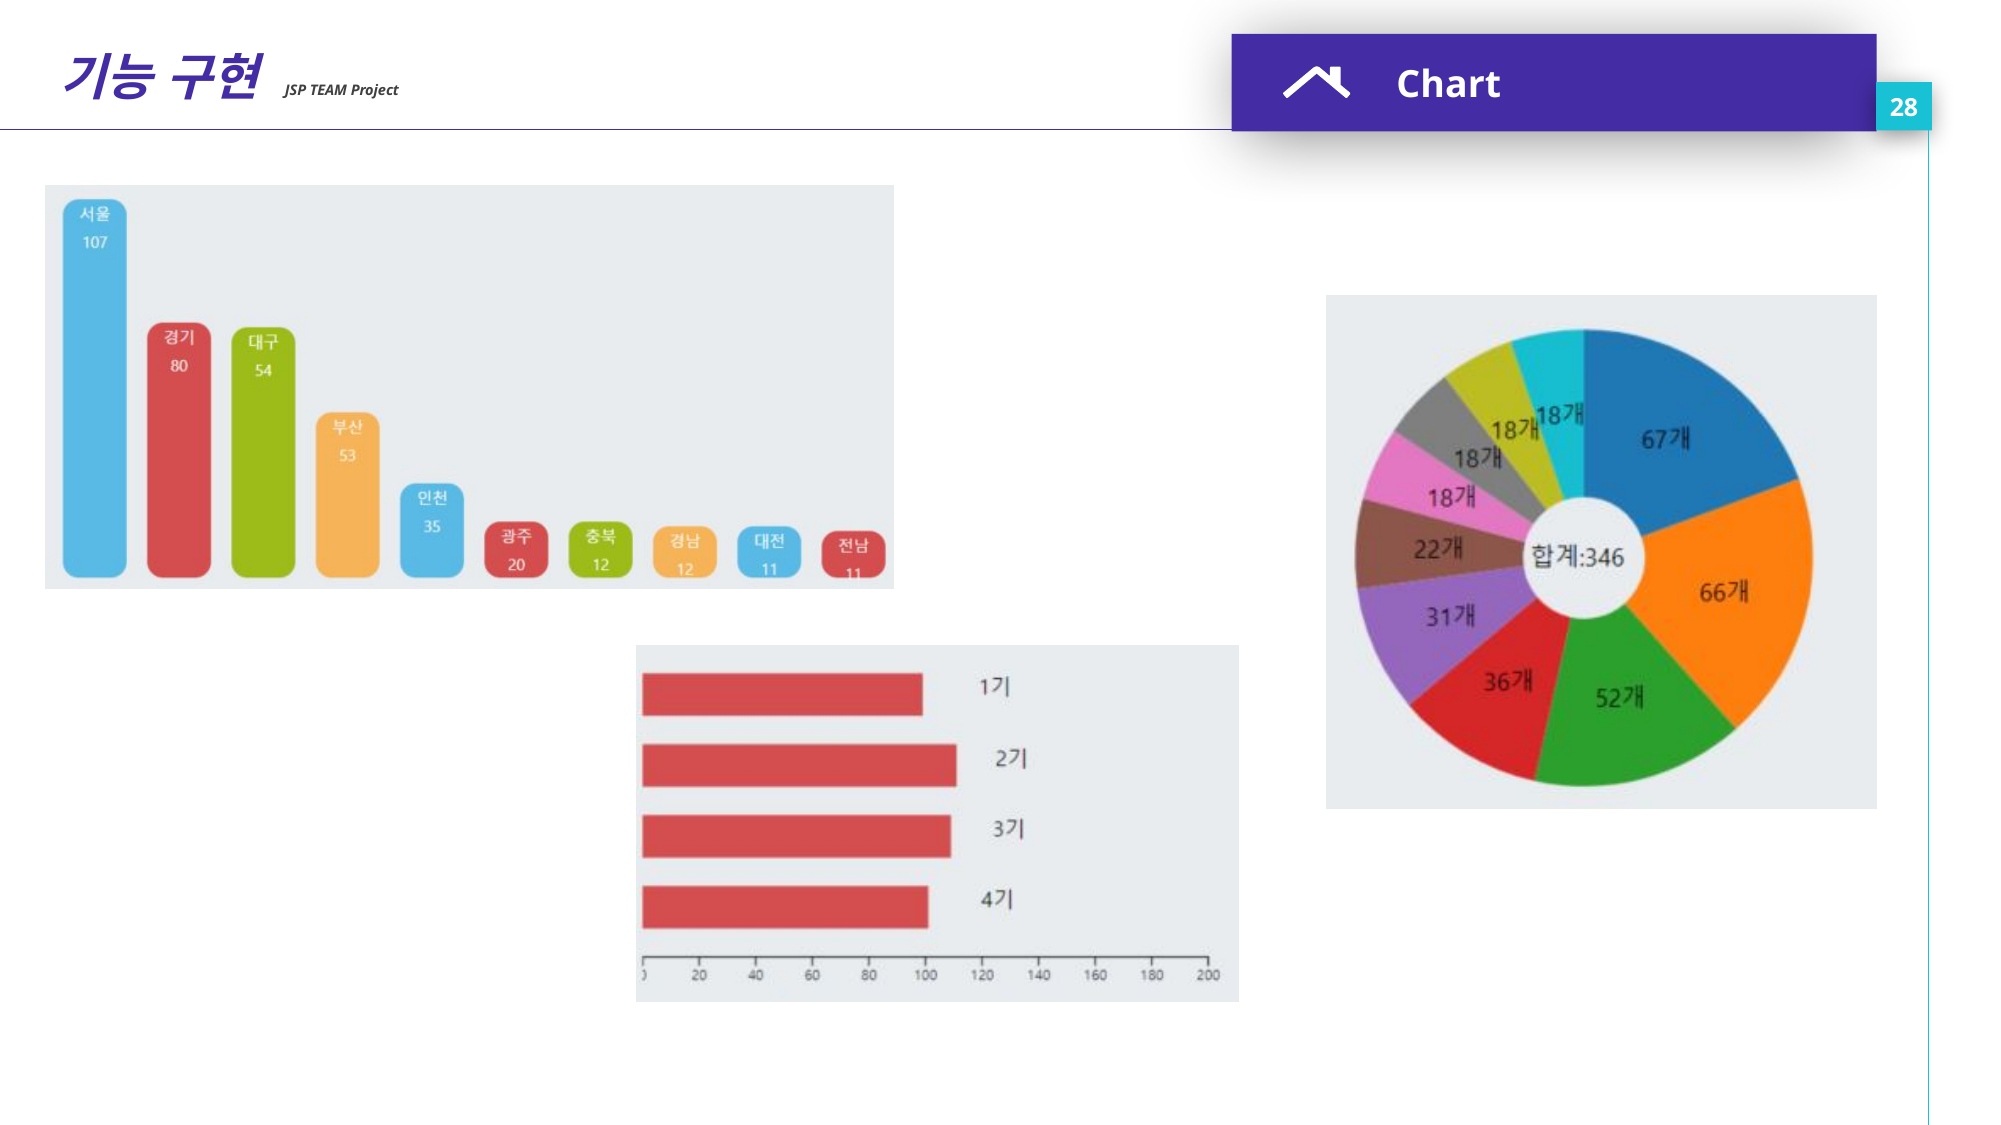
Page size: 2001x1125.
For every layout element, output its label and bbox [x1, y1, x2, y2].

picture [1326, 295, 1877, 809]
picture [45, 185, 894, 589]
picture [636, 645, 1239, 1002]
text_box [0, 33, 1932, 1125]
